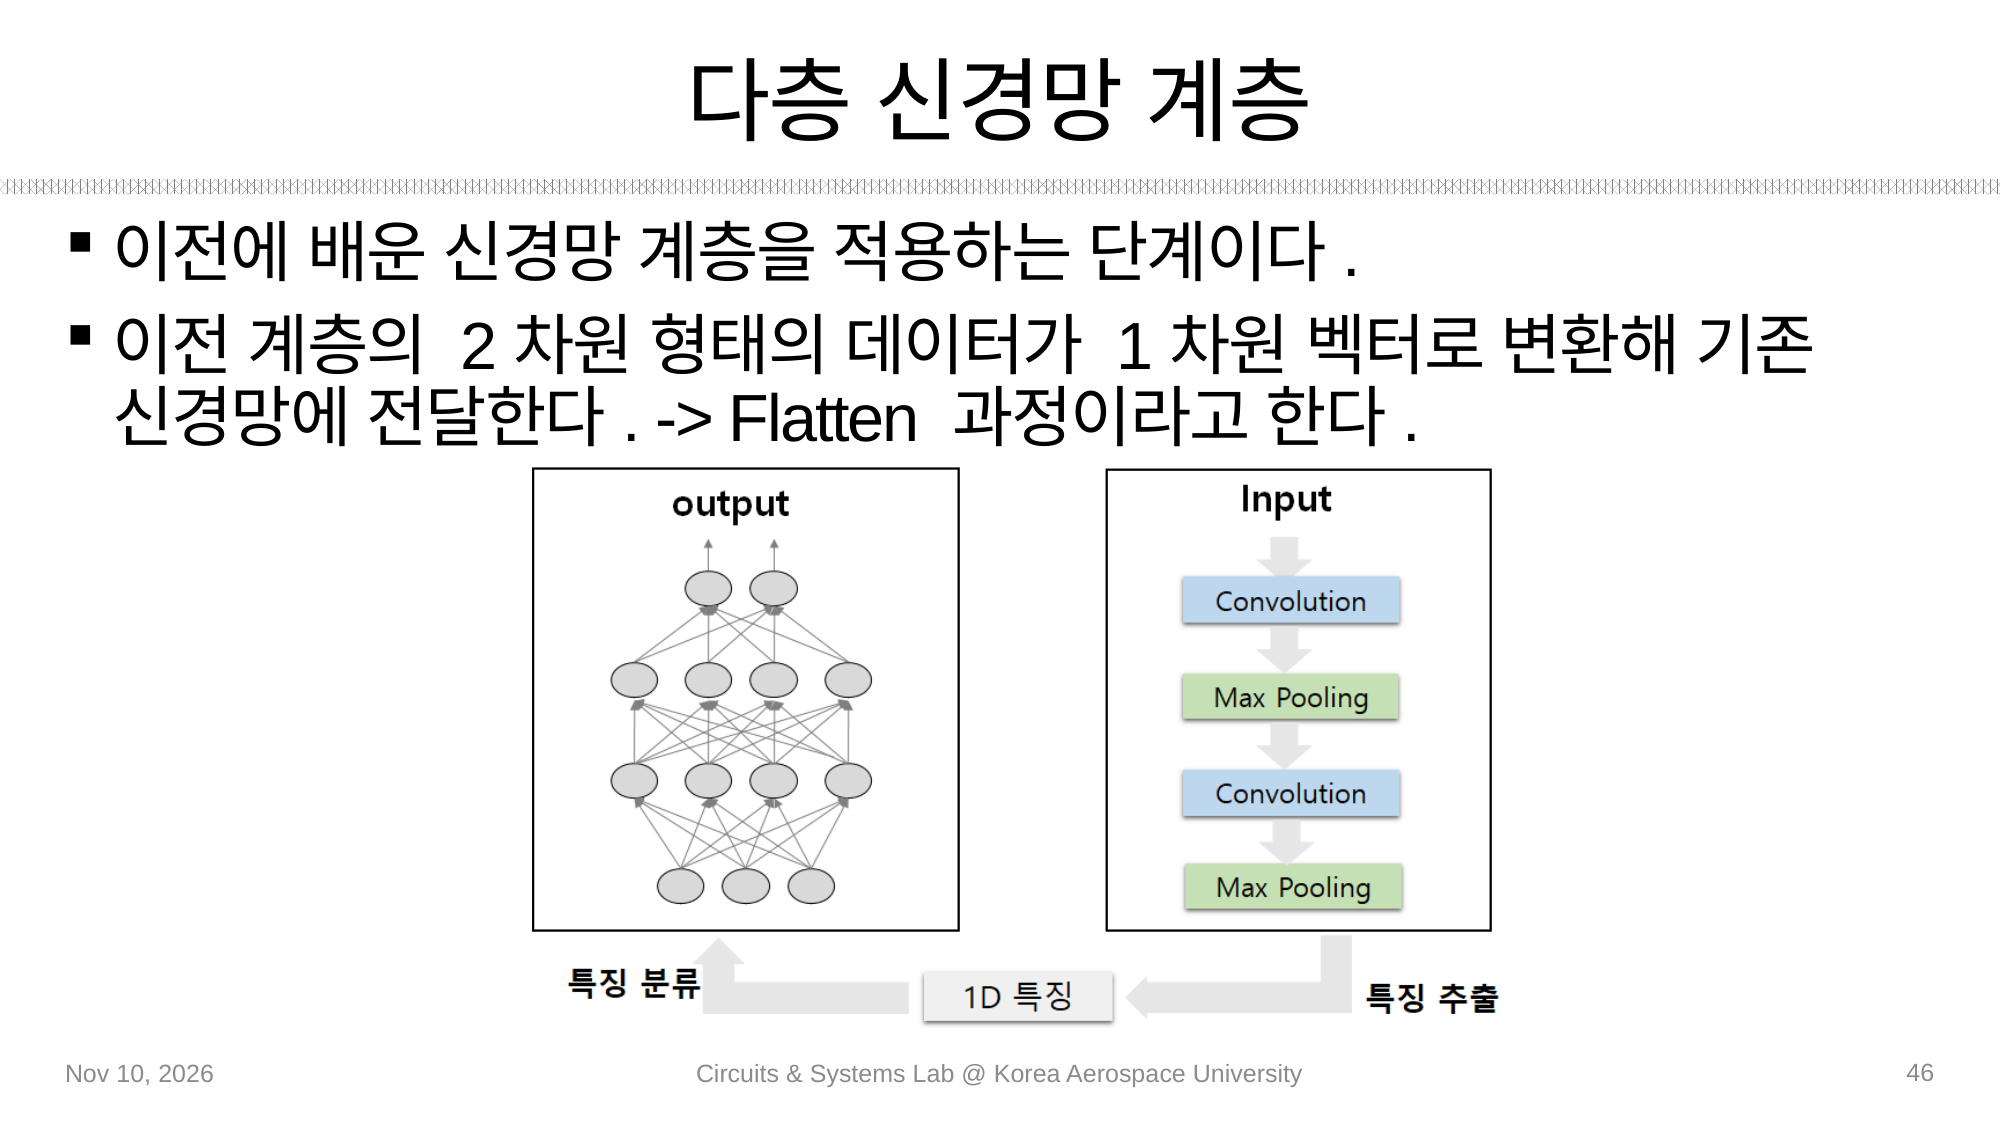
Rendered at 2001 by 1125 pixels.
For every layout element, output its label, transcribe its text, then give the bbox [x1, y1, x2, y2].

slide_number 25-Sep-20 [50, 1042, 500, 1103]
footer Circuits & Systems Lab @ Korea Aerospace University [662, 1043, 1338, 1103]
title 다층 신경망 계층 [50, 32, 1950, 163]
slide_number 46 [1493, 1041, 1950, 1102]
picture [532, 464, 1544, 1043]
list 이전에 배운 신경망 계층을 적용하는 단계이다. 이전 계층의 2차원 형태의 데이터가 1차원 벡터로 변환해 기존 신경망에 전달한다. -> Flatten 과정이라고 한다. [50, 211, 1950, 1014]
